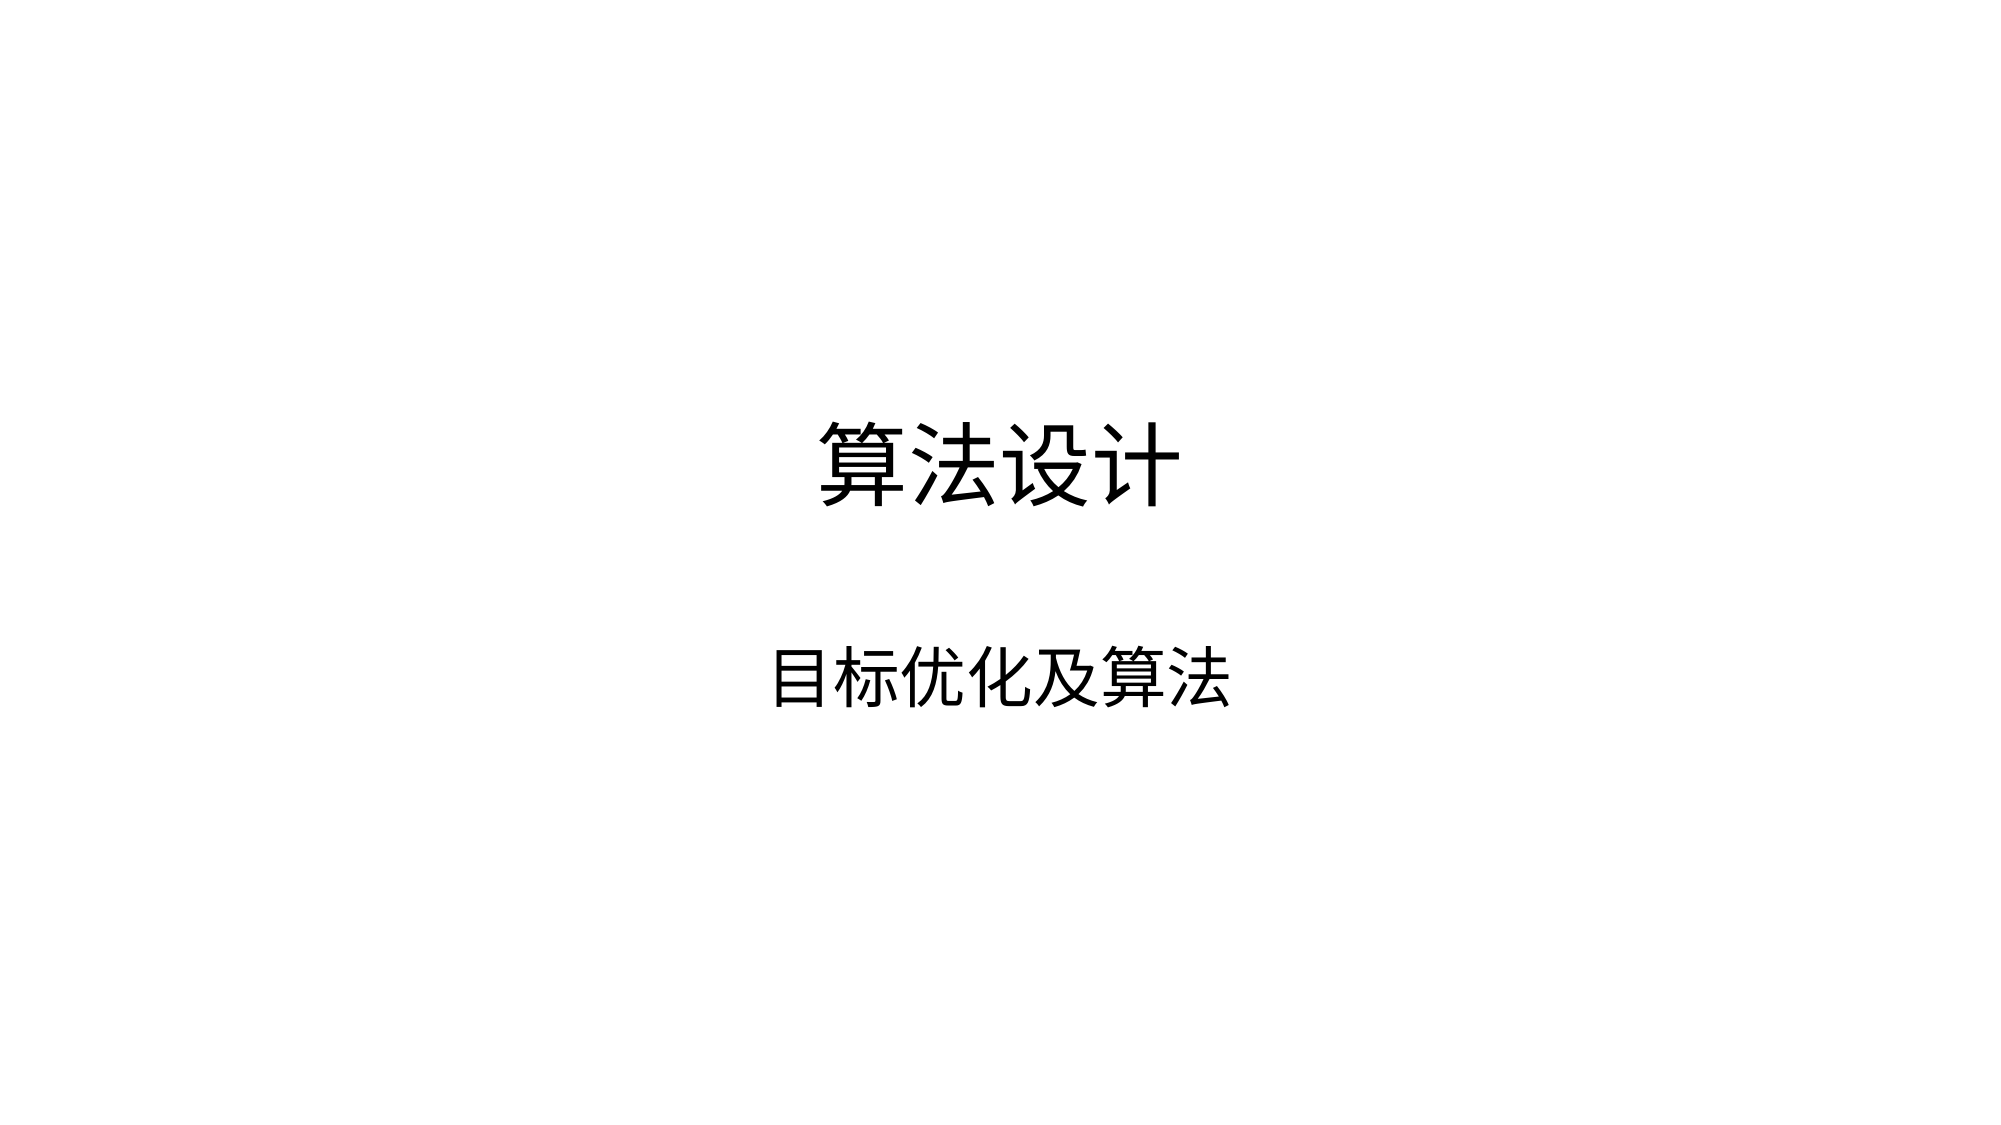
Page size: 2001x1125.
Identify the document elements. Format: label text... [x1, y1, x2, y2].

subtitle 目标优化及算法 [474, 637, 1525, 925]
title 算法设计 [362, 349, 1638, 591]
